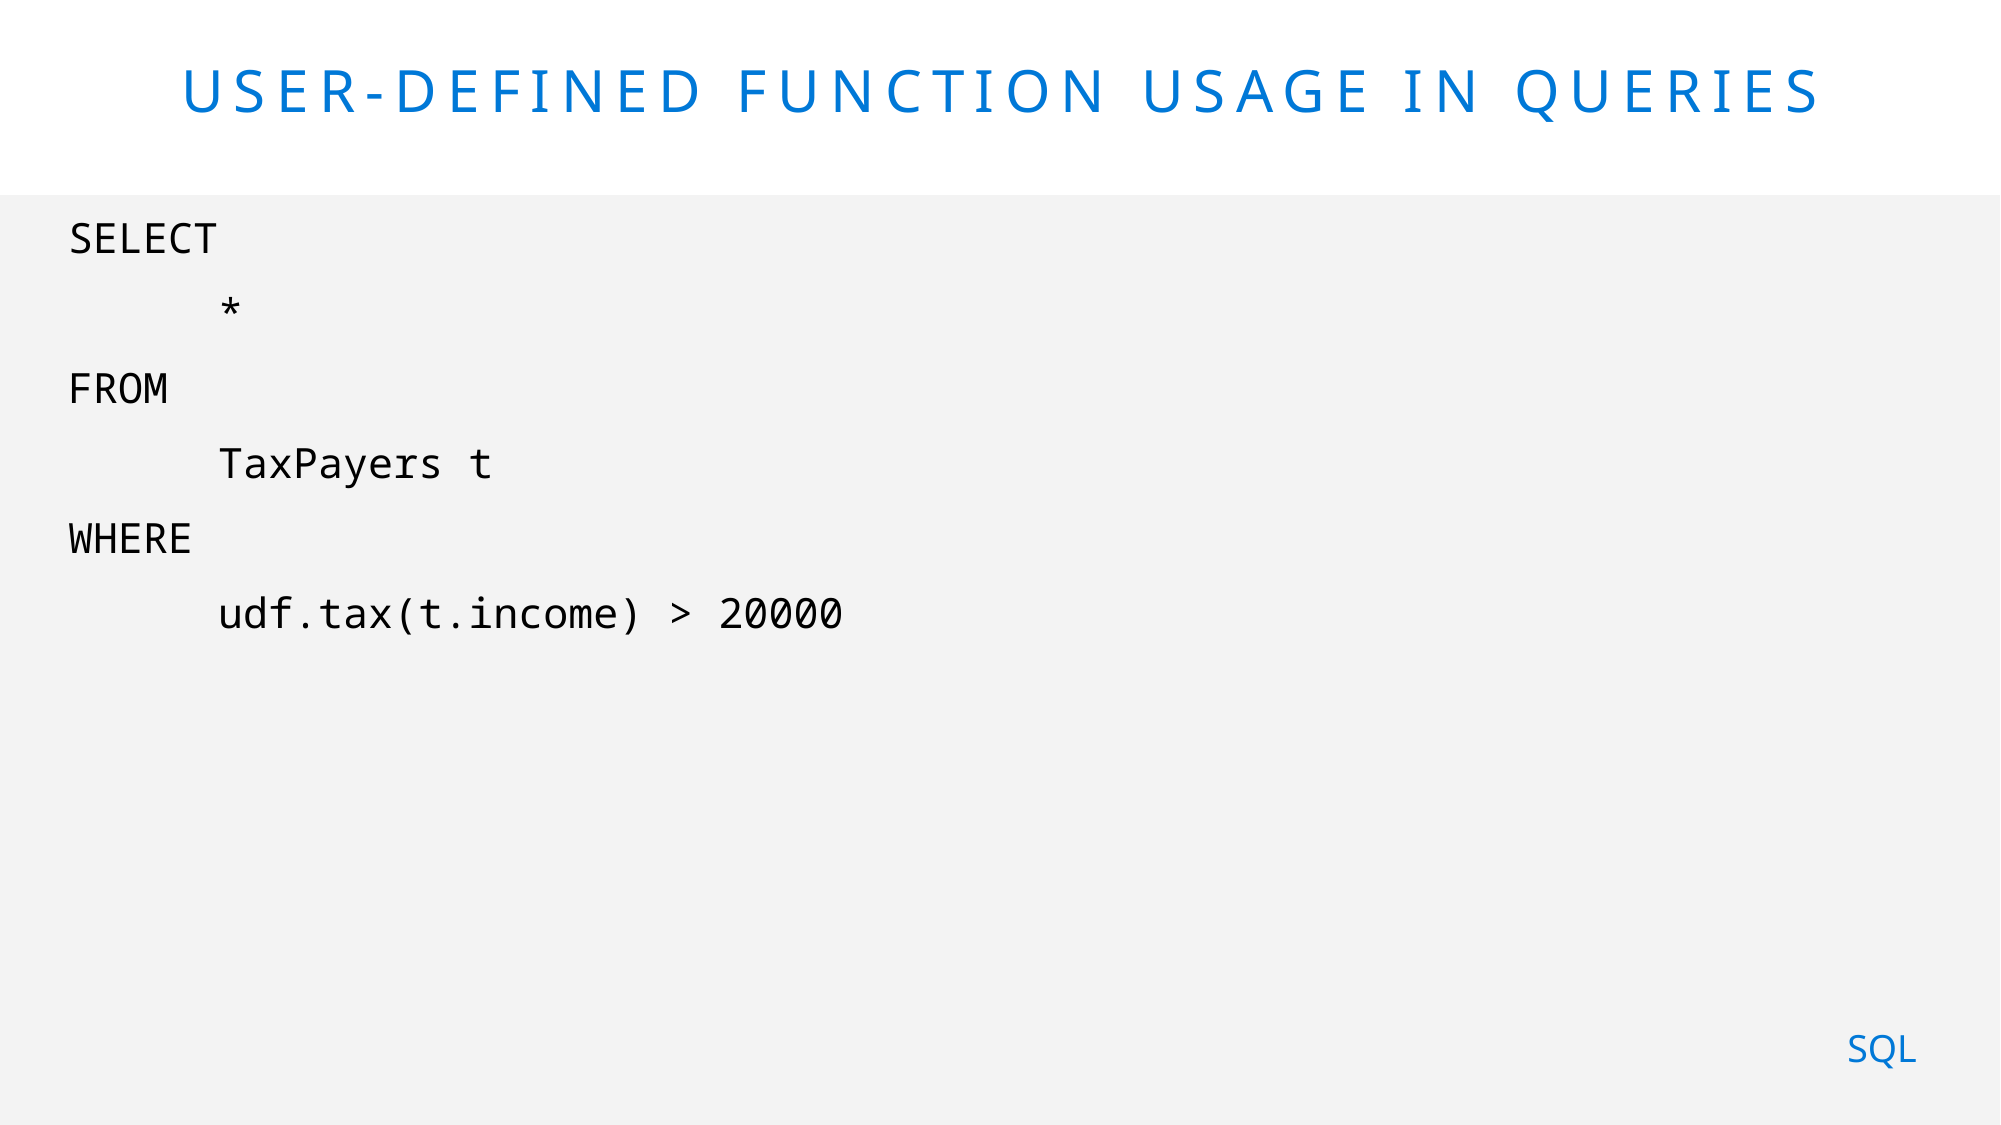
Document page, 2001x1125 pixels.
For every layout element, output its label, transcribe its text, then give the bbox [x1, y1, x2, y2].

title User-Defined Function USAGE in Queries [44, 47, 1957, 196]
text_box SQL [1816, 1017, 1949, 1077]
list SELECT * FROM TaxPayers t WHERE udf.tax(t.income) > 20000 [44, 196, 1956, 656]
